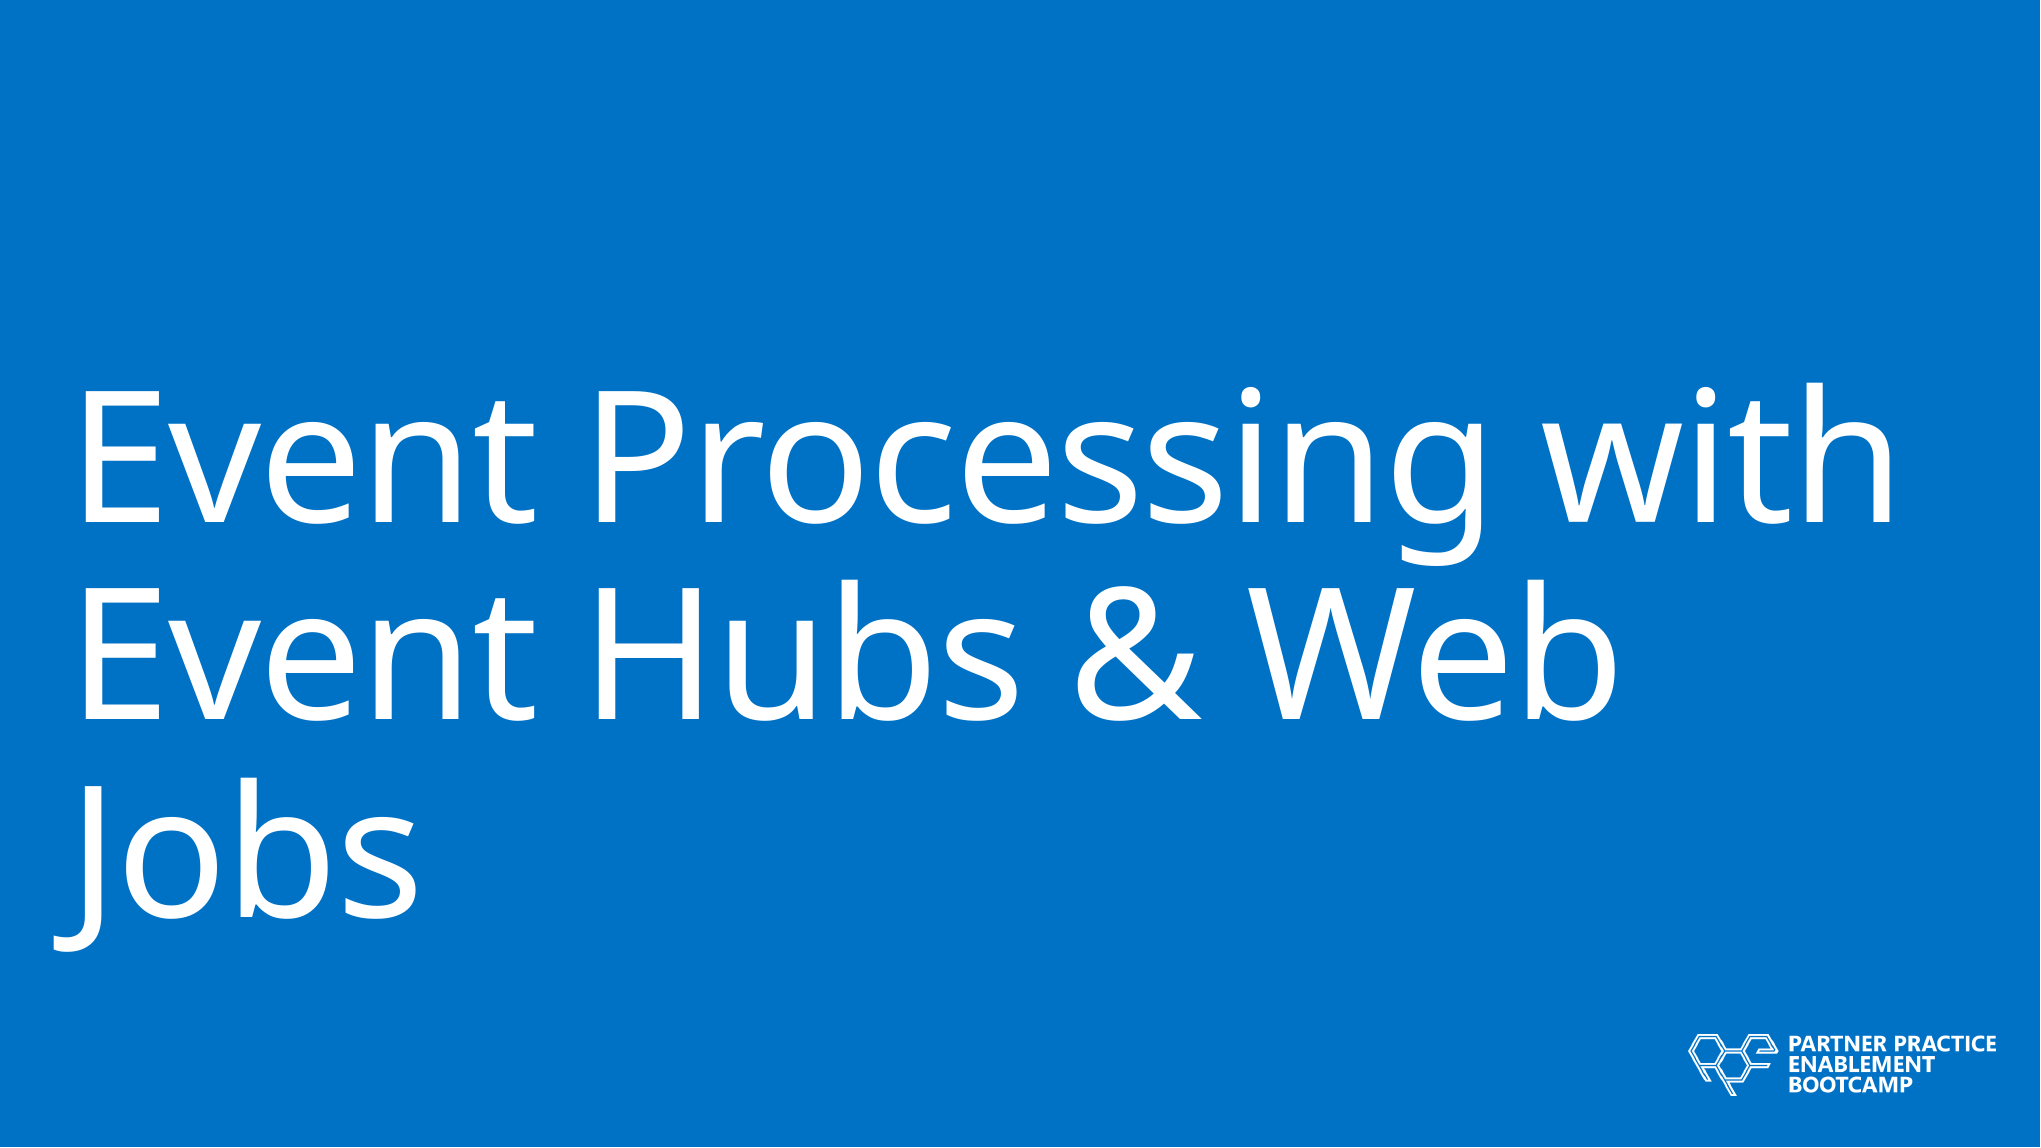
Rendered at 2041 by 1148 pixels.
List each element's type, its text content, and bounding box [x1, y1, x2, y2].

title Event Processing with Event Hubs & Web Jobs [45, 348, 1996, 650]
picture [1687, 1031, 1996, 1099]
